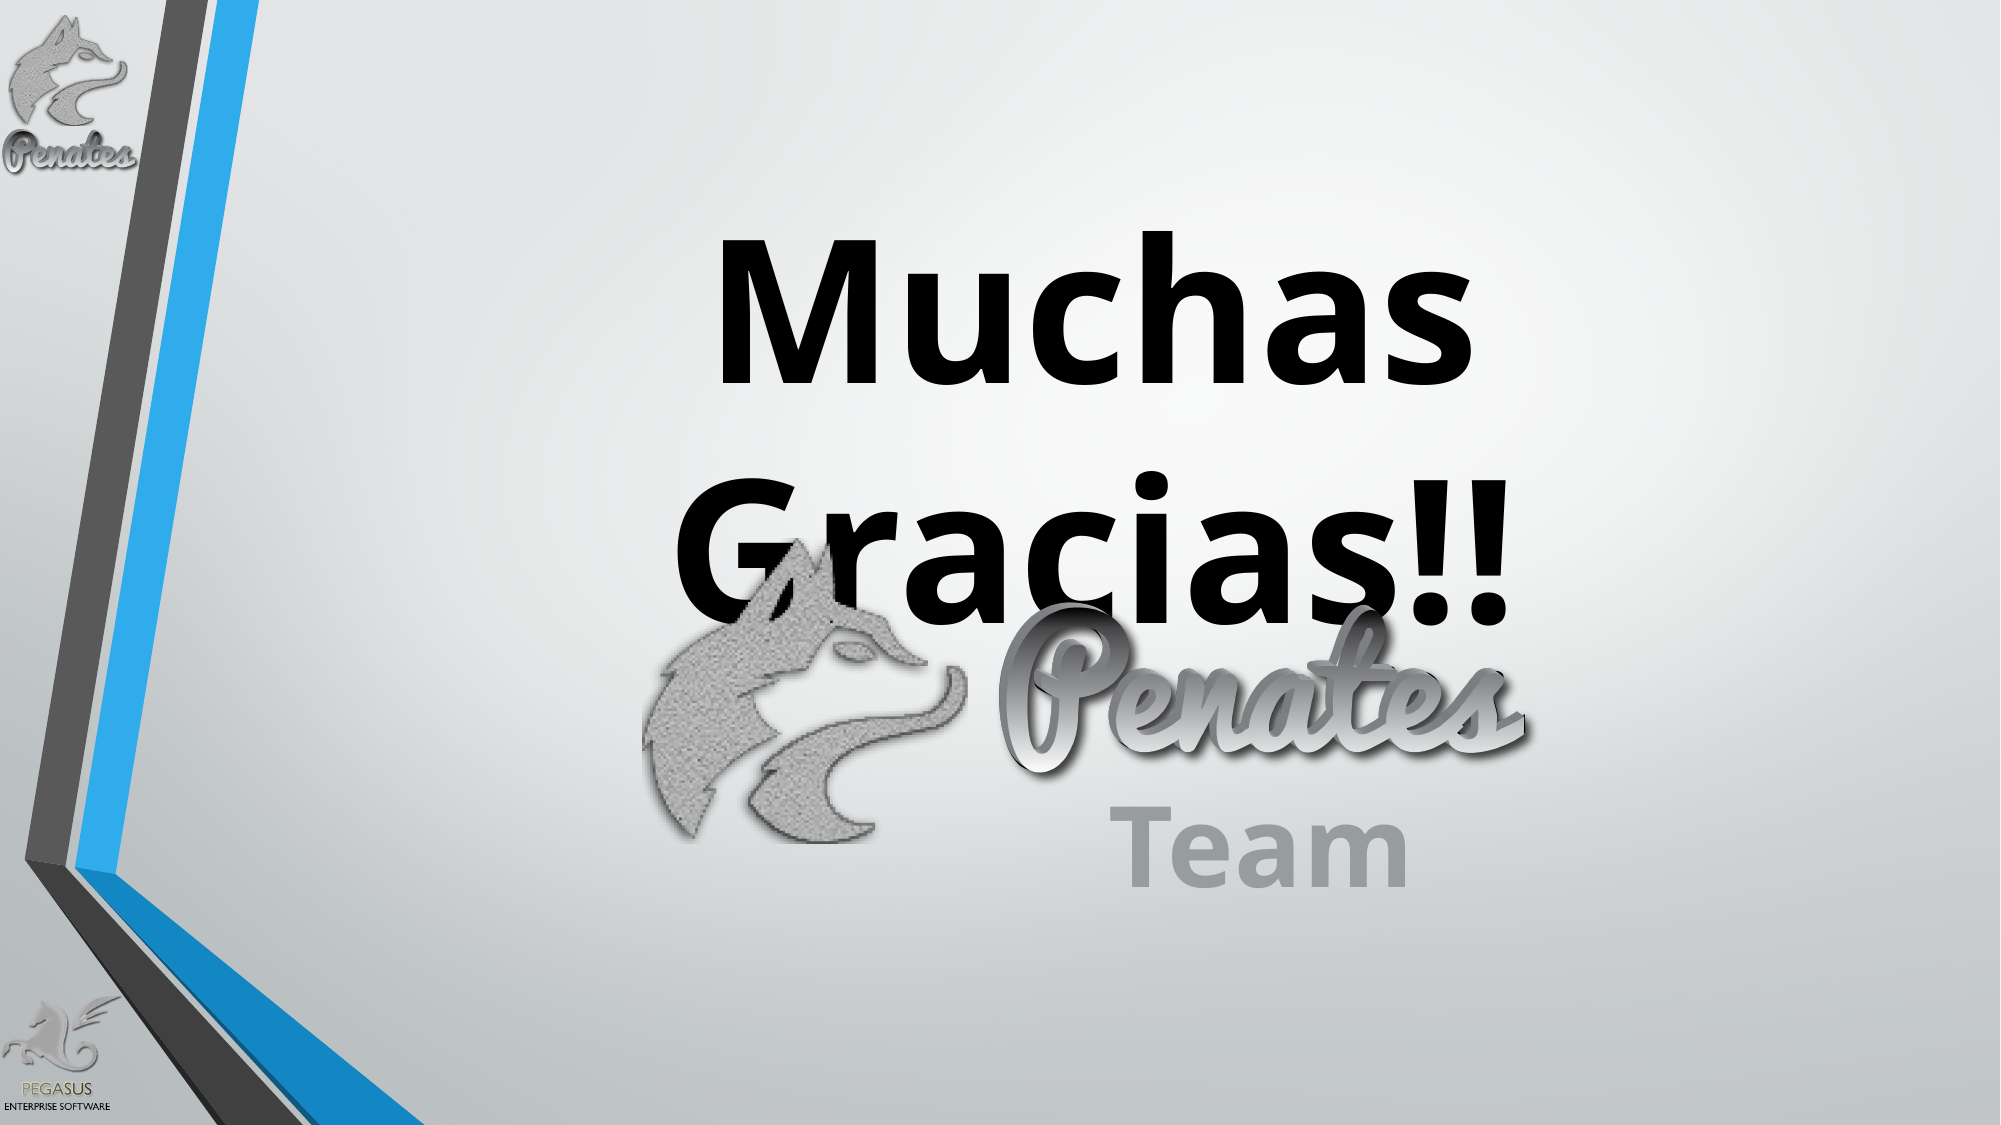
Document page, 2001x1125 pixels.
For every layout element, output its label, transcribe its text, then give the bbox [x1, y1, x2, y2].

picture [642, 538, 1543, 844]
text_box Muchas Gracias!! [343, 176, 1842, 672]
picture [0, 986, 152, 1123]
picture [0, 15, 142, 185]
text_box Team [1093, 844, 1430, 918]
